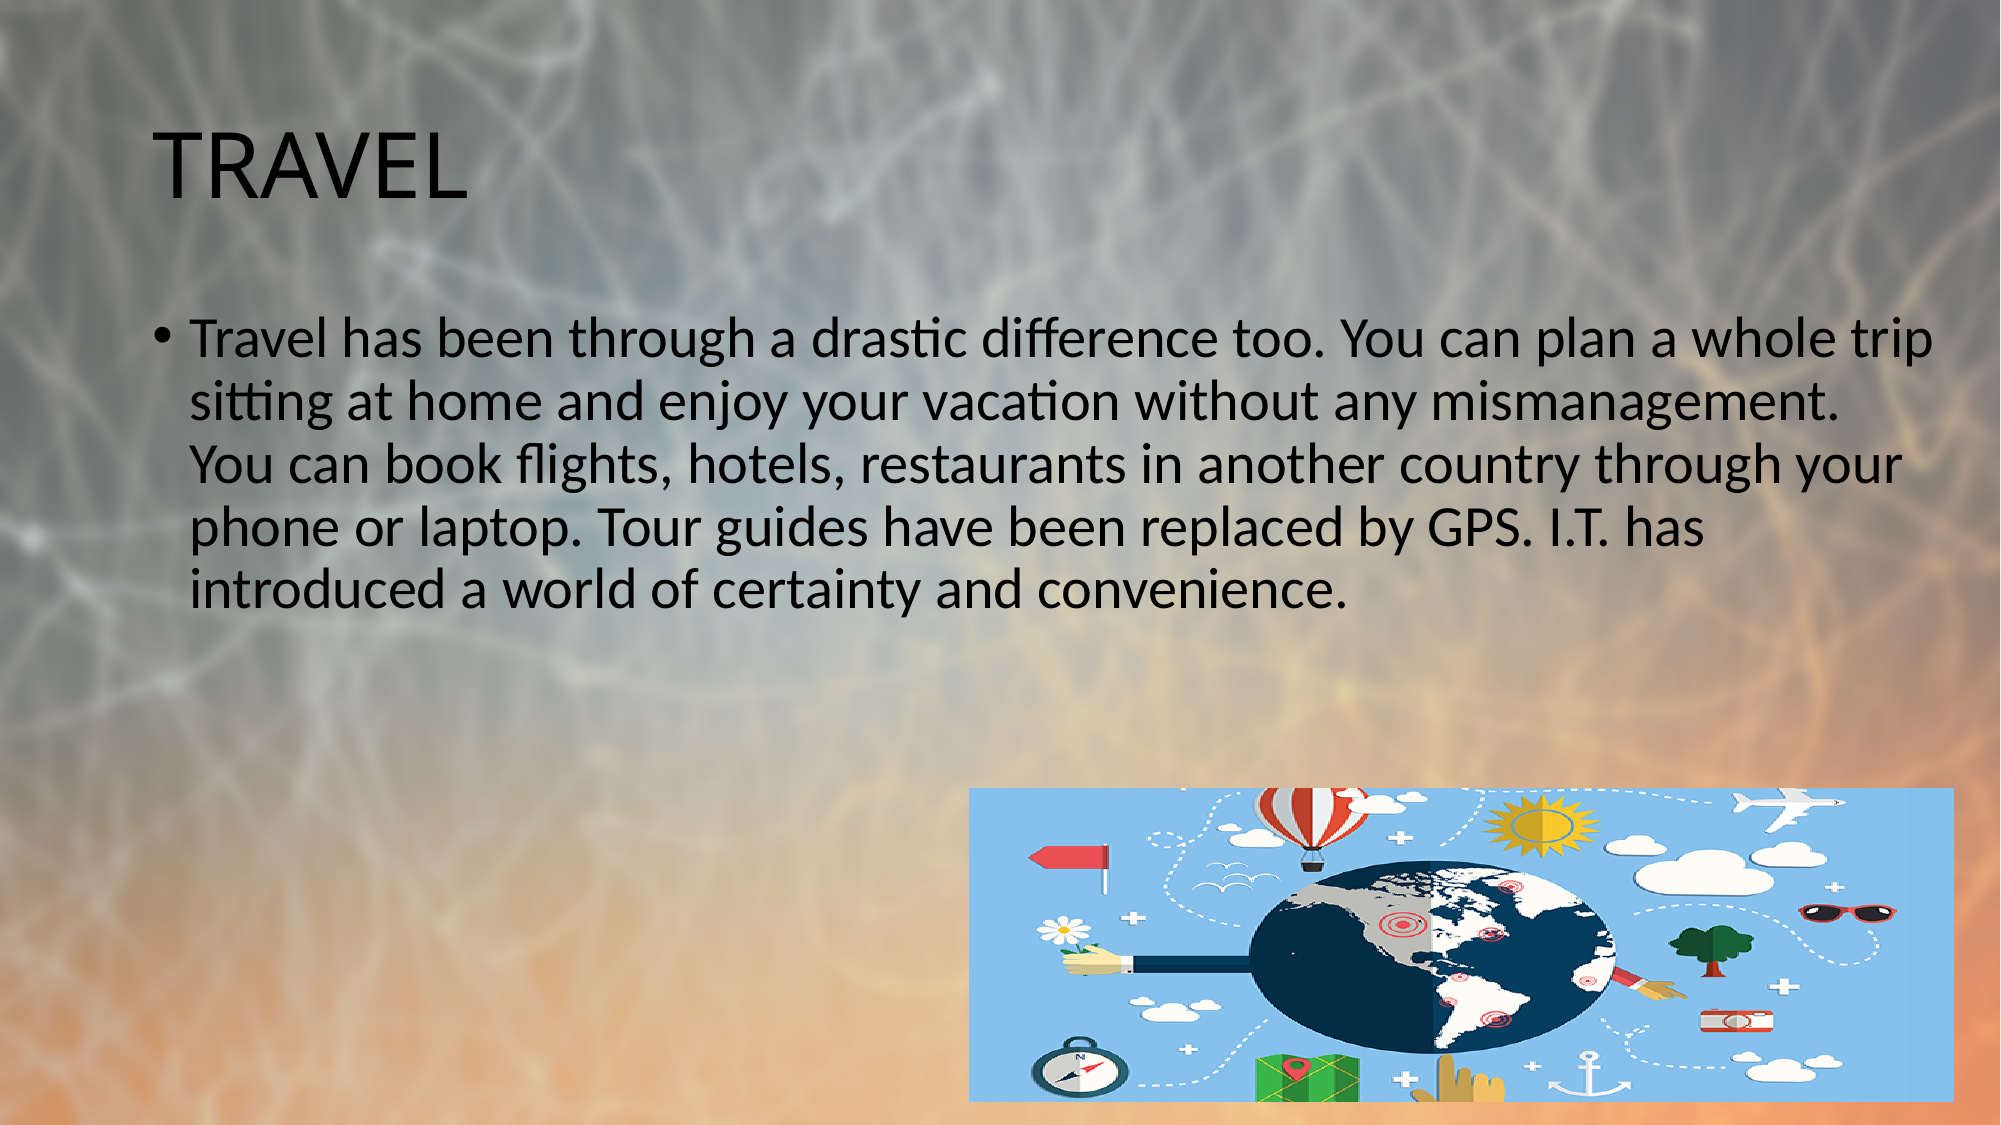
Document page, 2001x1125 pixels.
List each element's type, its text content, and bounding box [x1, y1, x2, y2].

list Travel has been through a drastic difference too. You can plan a whole trip sitting at home and enjoy your vacation without any mismanagement. You can book flights, hotels, restaurants in another country through your phone or laptop. Tour guides have been replaced by GPS. I.T. has introduced a world of certainty and convenience. [137, 299, 1955, 1035]
title TRAVEL [137, 59, 1863, 278]
picture [0, 0, 2001, 1125]
